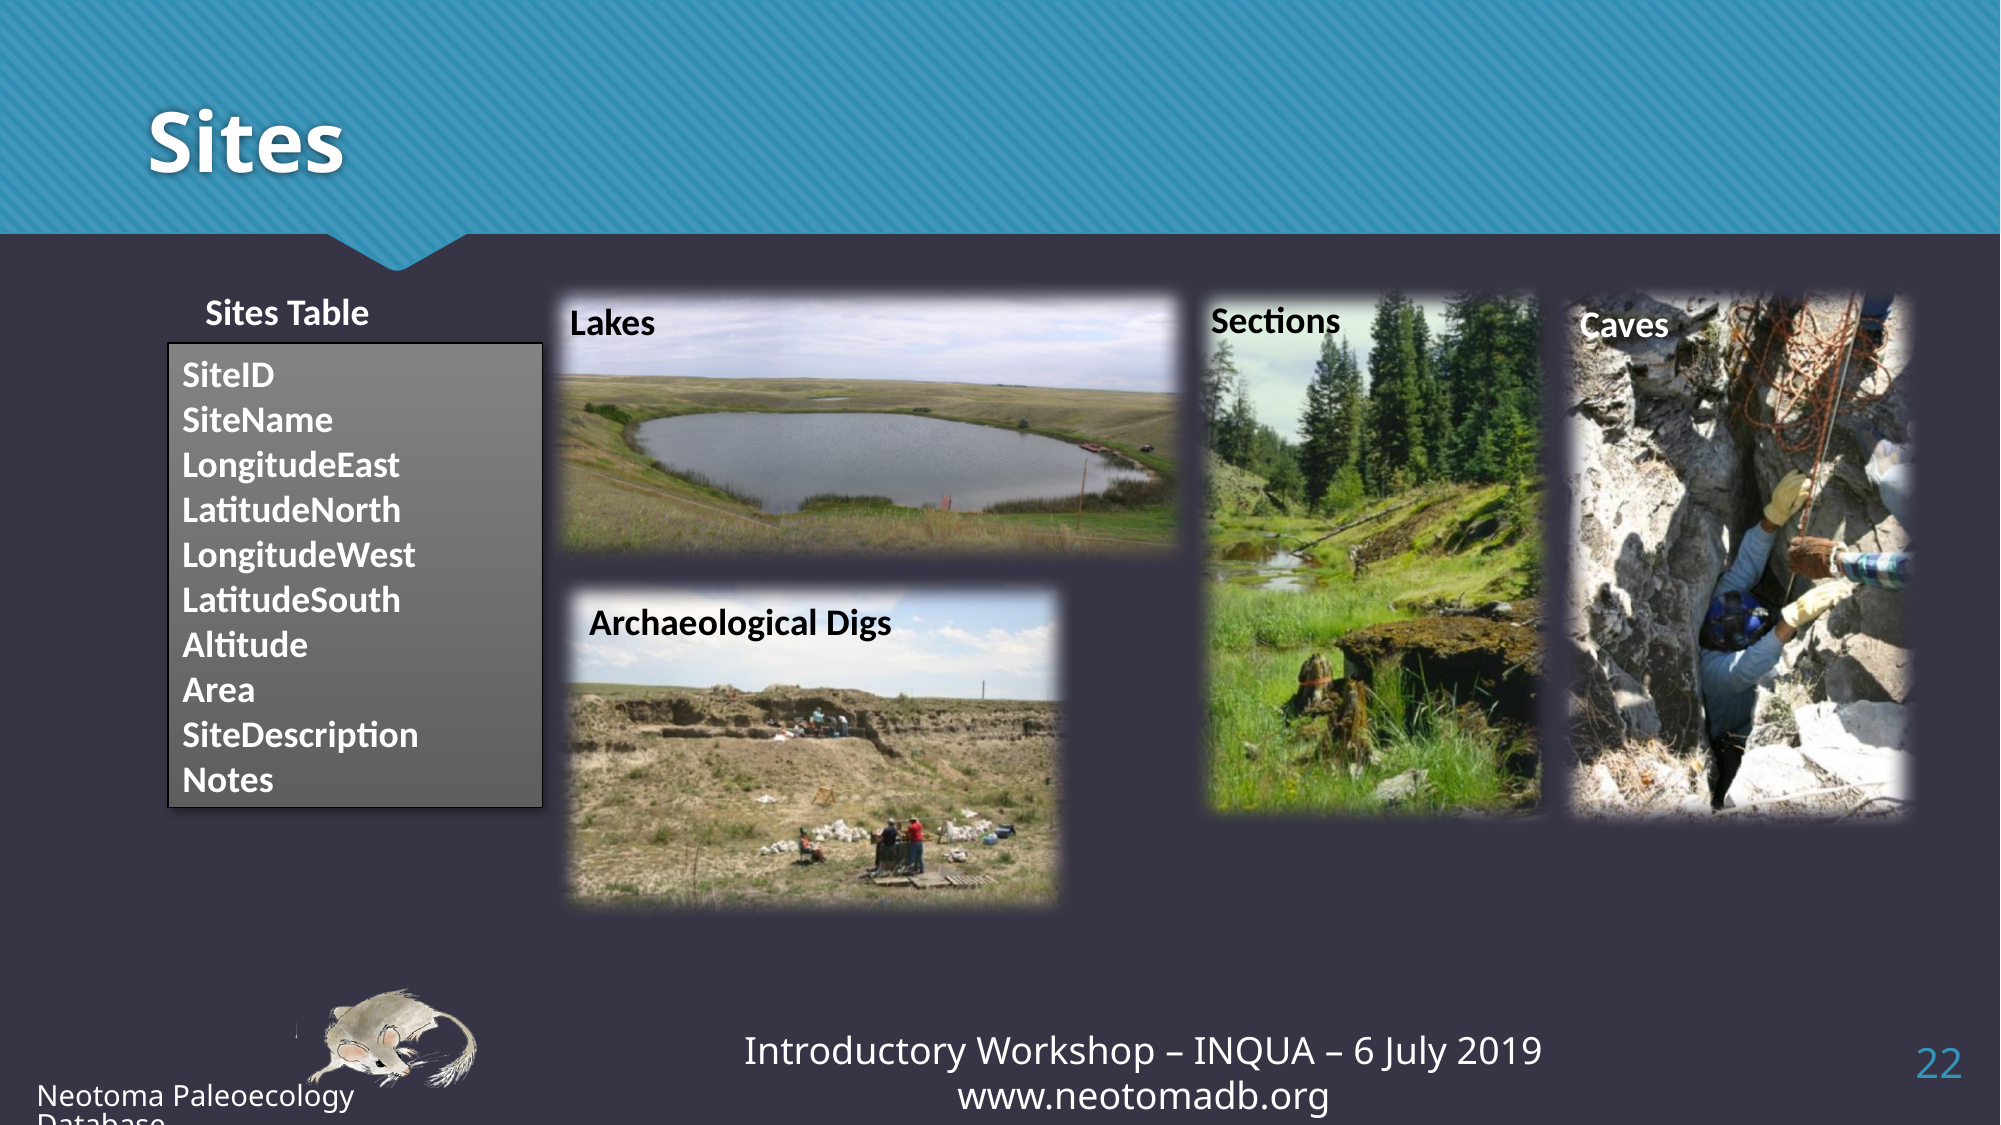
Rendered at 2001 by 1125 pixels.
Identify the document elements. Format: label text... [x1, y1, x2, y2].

picture [544, 280, 1921, 830]
slide_number 22 [1804, 1035, 1979, 1096]
picture [554, 574, 1074, 921]
text_box Sites Table [190, 280, 385, 341]
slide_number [698, 1020, 1590, 1080]
footer Neotoma Paleoecology Database [21, 1065, 390, 1125]
picture [295, 988, 484, 1088]
text_box SiteID SiteName LongitudeEast LatitudeNorth LongitudeWest LatitudeSouth Altitude Area SiteDescription Notes [167, 342, 543, 808]
title Sites [132, 37, 1868, 197]
